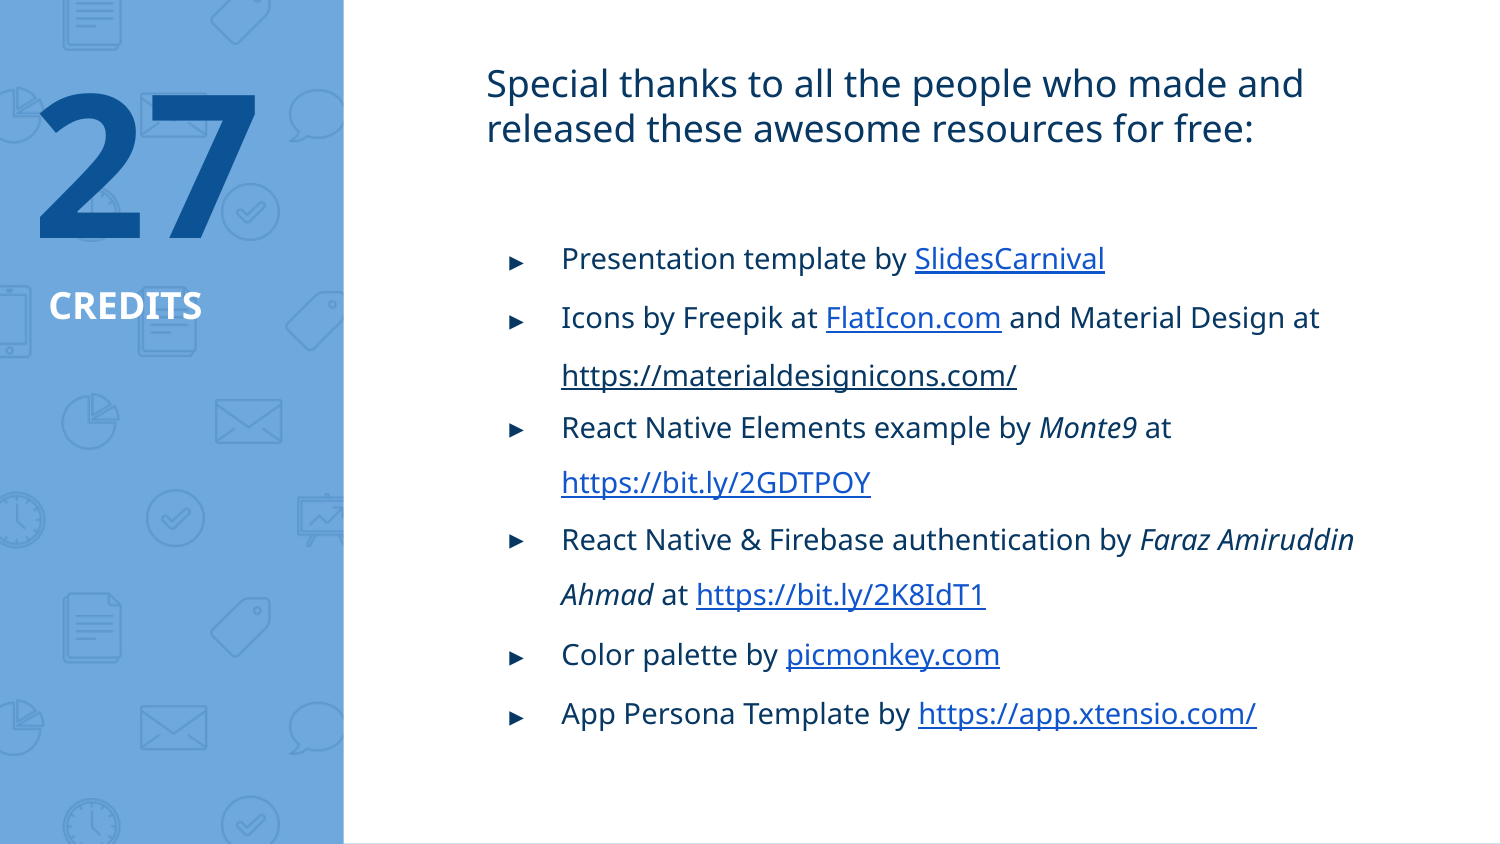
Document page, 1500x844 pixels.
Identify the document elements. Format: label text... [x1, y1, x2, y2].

slide_number ‹#› [17, 23, 315, 230]
title CREDITS [33, 266, 315, 408]
list Special thanks to all the people who made and released these awesome resources for free: Presentation template by SlidesCarnival Icons by Freepik at FlatIcon.com and Material Design at https://materialdesignicons.com/ React Native Elements example by Monte9 at https://bit.ly/2GDTPOY React Native & Firebase authentication by Faraz Amiruddin Ahmad at https://bit.ly/2K8IdT1 Color palette by picmonkey.com App Persona Template by https://app.xtensio.com/ [471, 45, 1384, 772]
